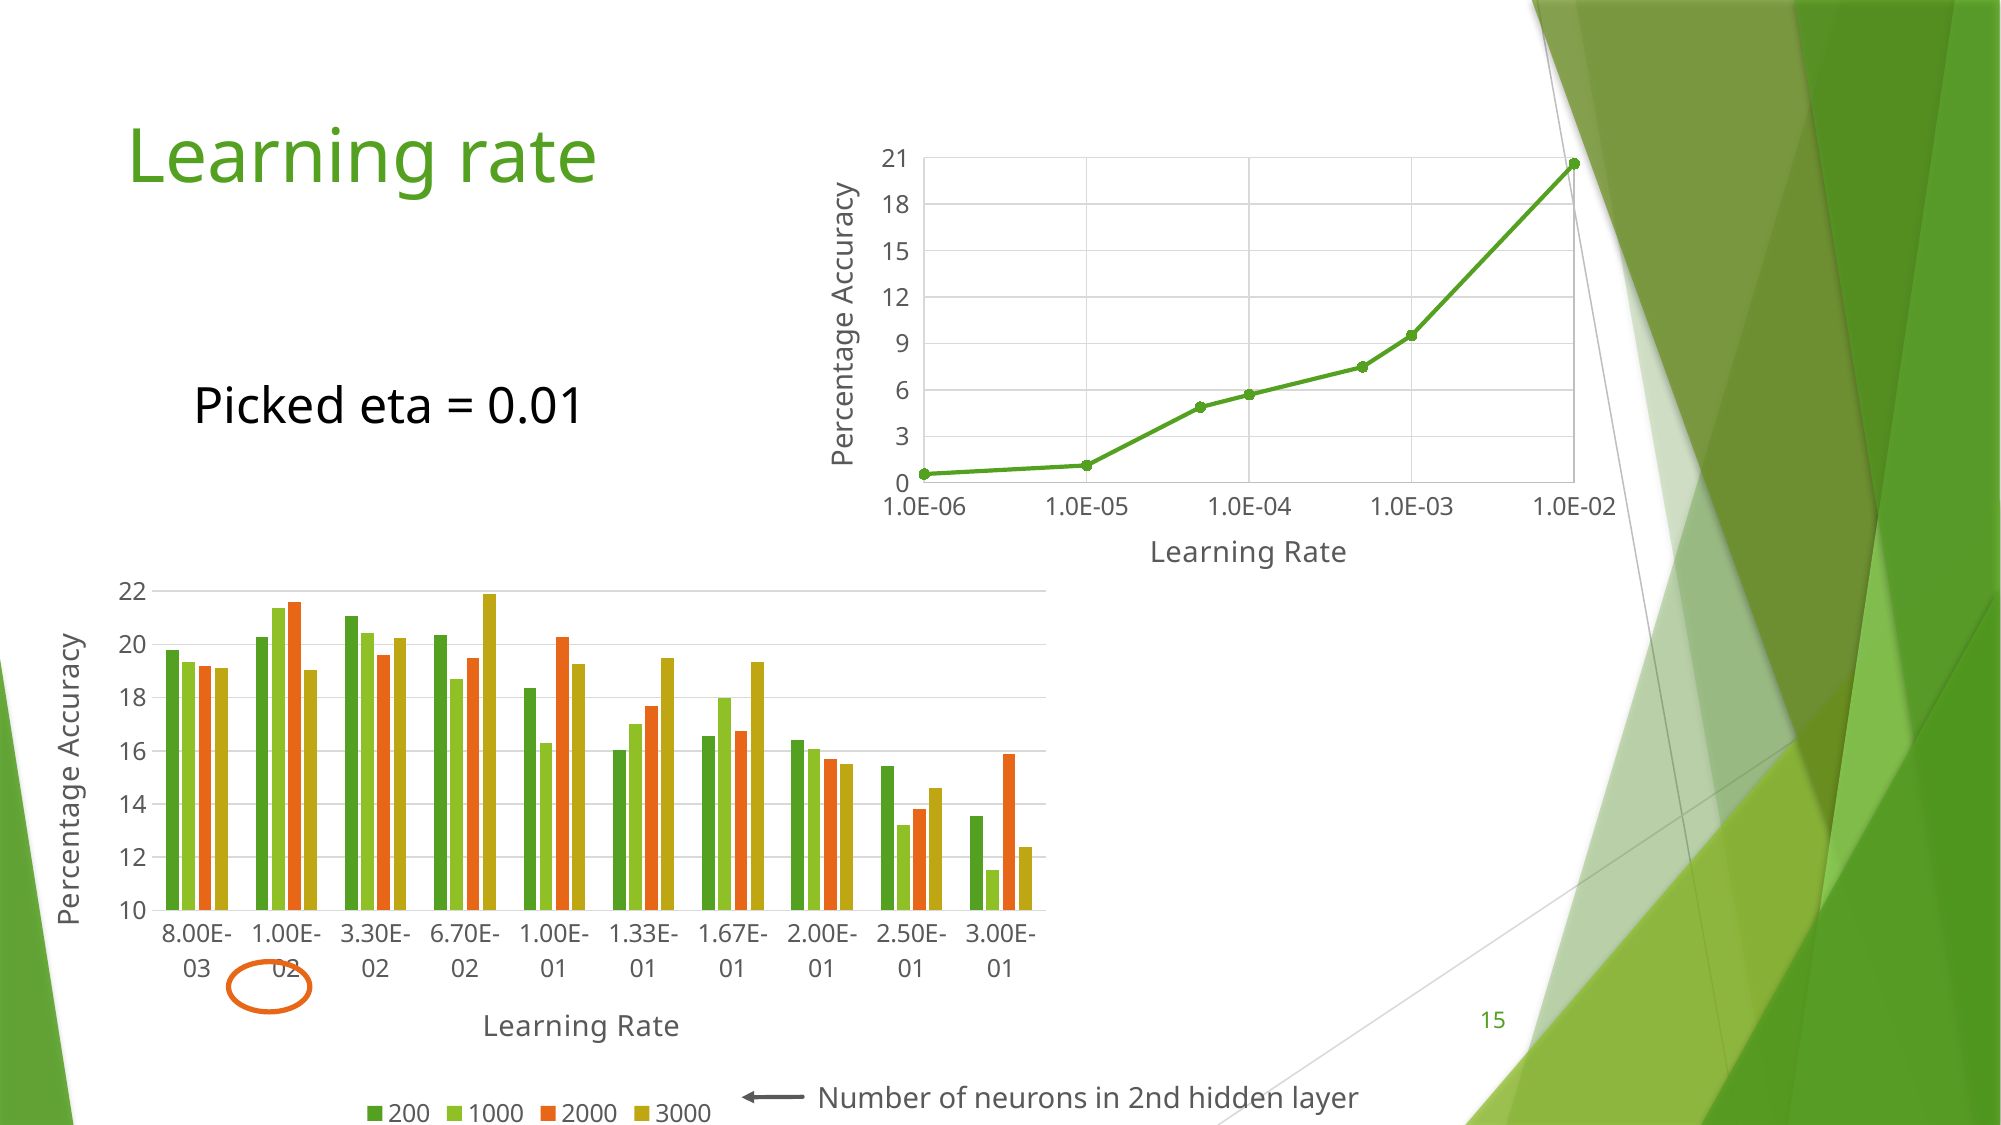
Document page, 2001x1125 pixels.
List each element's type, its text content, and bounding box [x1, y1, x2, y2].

text_box Number of neurons in 2nd hidden layer [1071, 1071, 1375, 1122]
text_box Percentage Accuracy [816, 167, 848, 483]
chart [11, 130, 1622, 1125]
slide_number 15 [1409, 991, 1522, 1051]
text_box Picked eta = 0.01 [178, 366, 602, 441]
